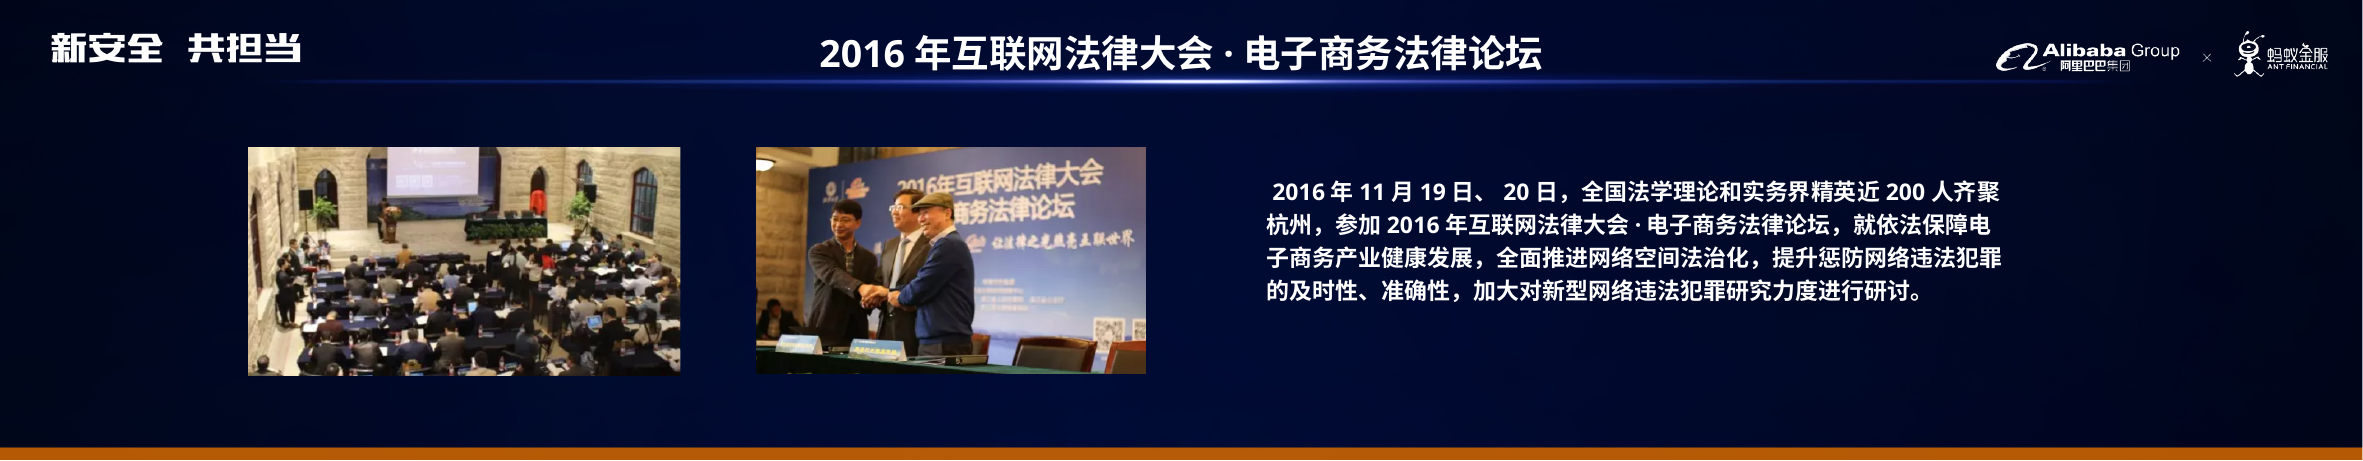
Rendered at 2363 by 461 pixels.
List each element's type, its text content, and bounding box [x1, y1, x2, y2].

text_box 2016年11月19日、20日，全国法学理论和实务界精英近200人齐聚杭州，参加2016年互联网法律大会·电子商务法律论坛，就依法保障电子商务产业健康发展，全面推进网络空间法治化，提升惩防网络违法犯罪的及时性、准确性，加大对新型网络违法犯罪研究力度进行研讨。 [1240, 159, 2037, 318]
text_box 2016年互联网法律大会·电子商务法律论坛 [793, 17, 1570, 89]
picture [0, 0, 2363, 460]
